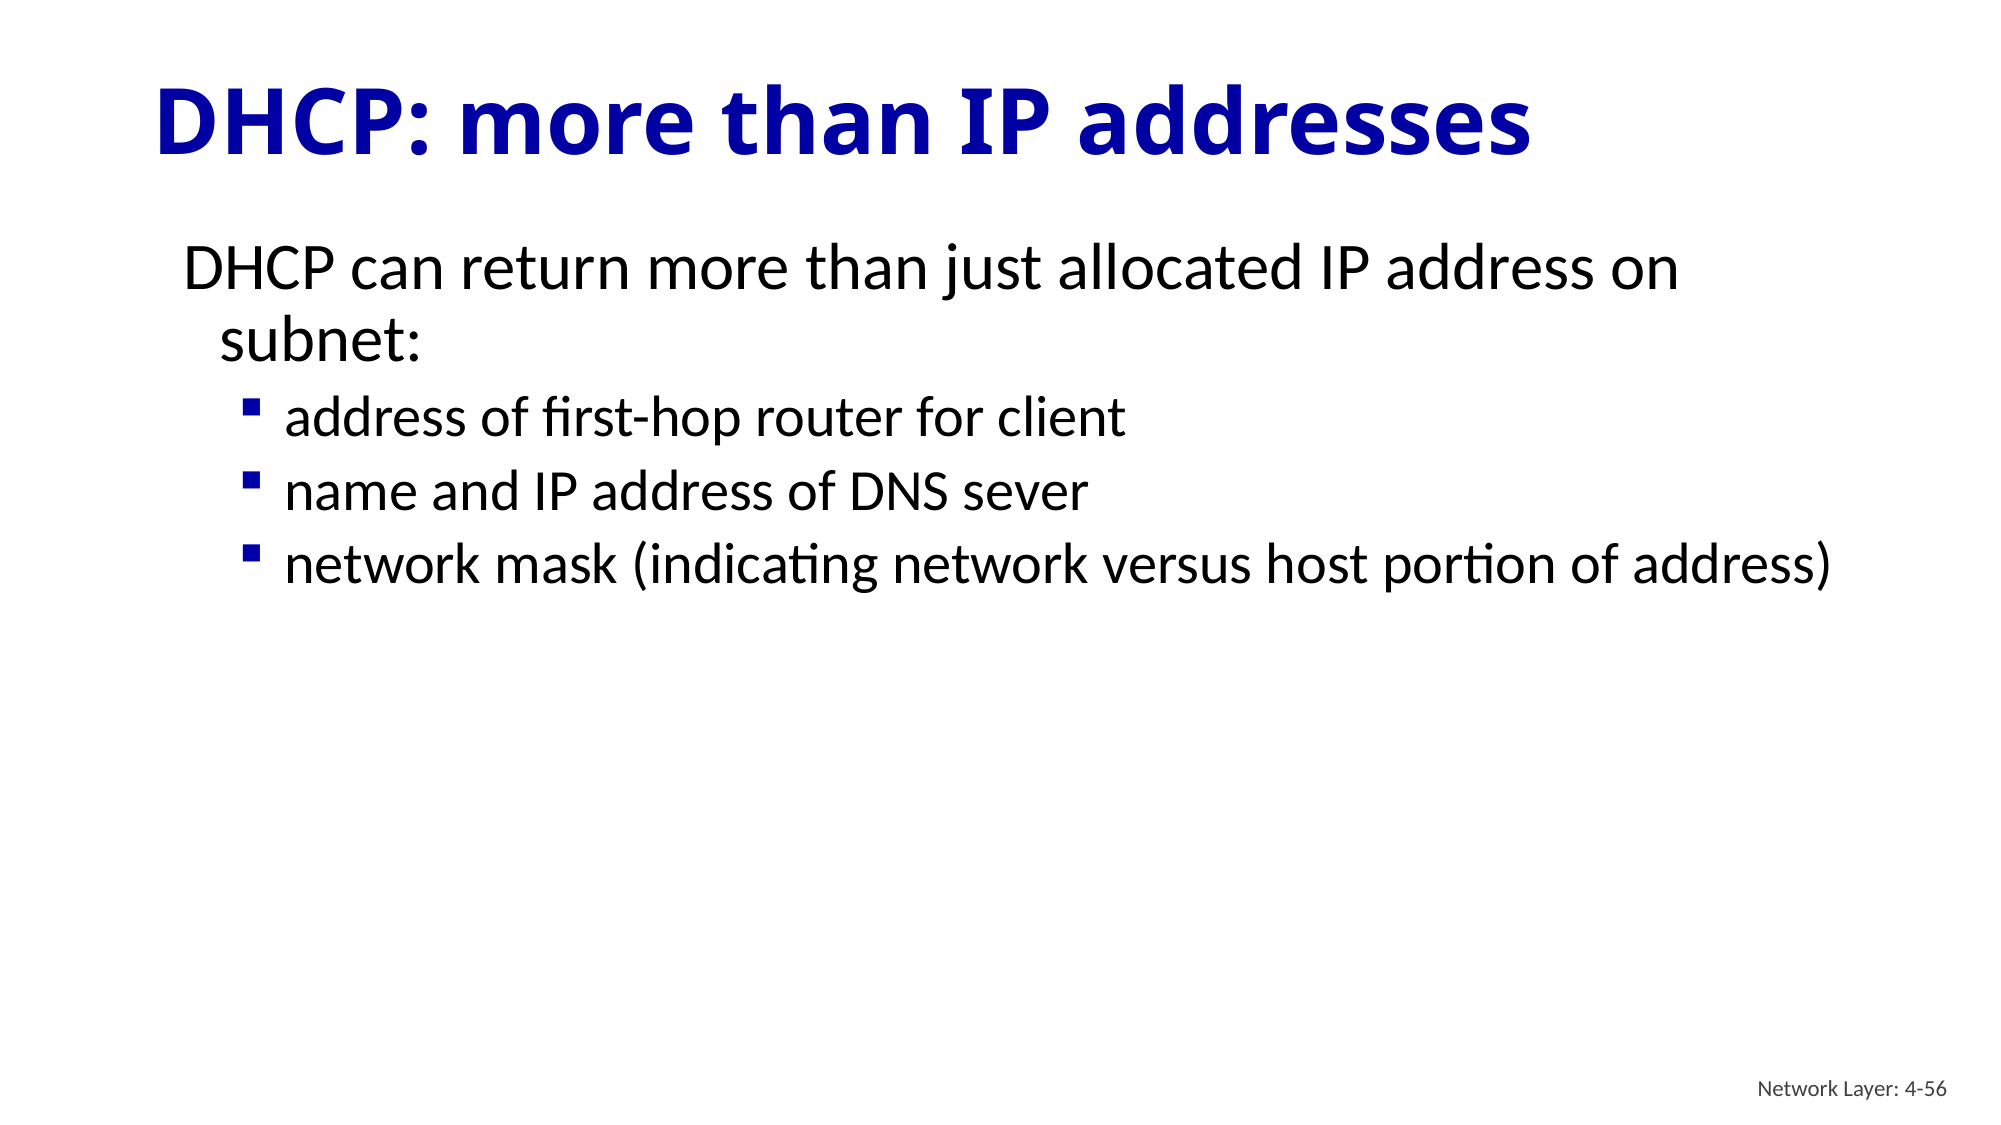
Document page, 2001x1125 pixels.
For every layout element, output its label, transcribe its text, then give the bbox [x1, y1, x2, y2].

slide_number Network Layer: 4-56 [1512, 1056, 1963, 1117]
text_box DHCP can return more than just allocated IP address on subnet: address of first-hop router for client name and IP address of DNS sever network mask (indicating network versus host portion of address) [146, 224, 1911, 946]
title DHCP: more than IP addresses [137, 51, 1863, 198]
